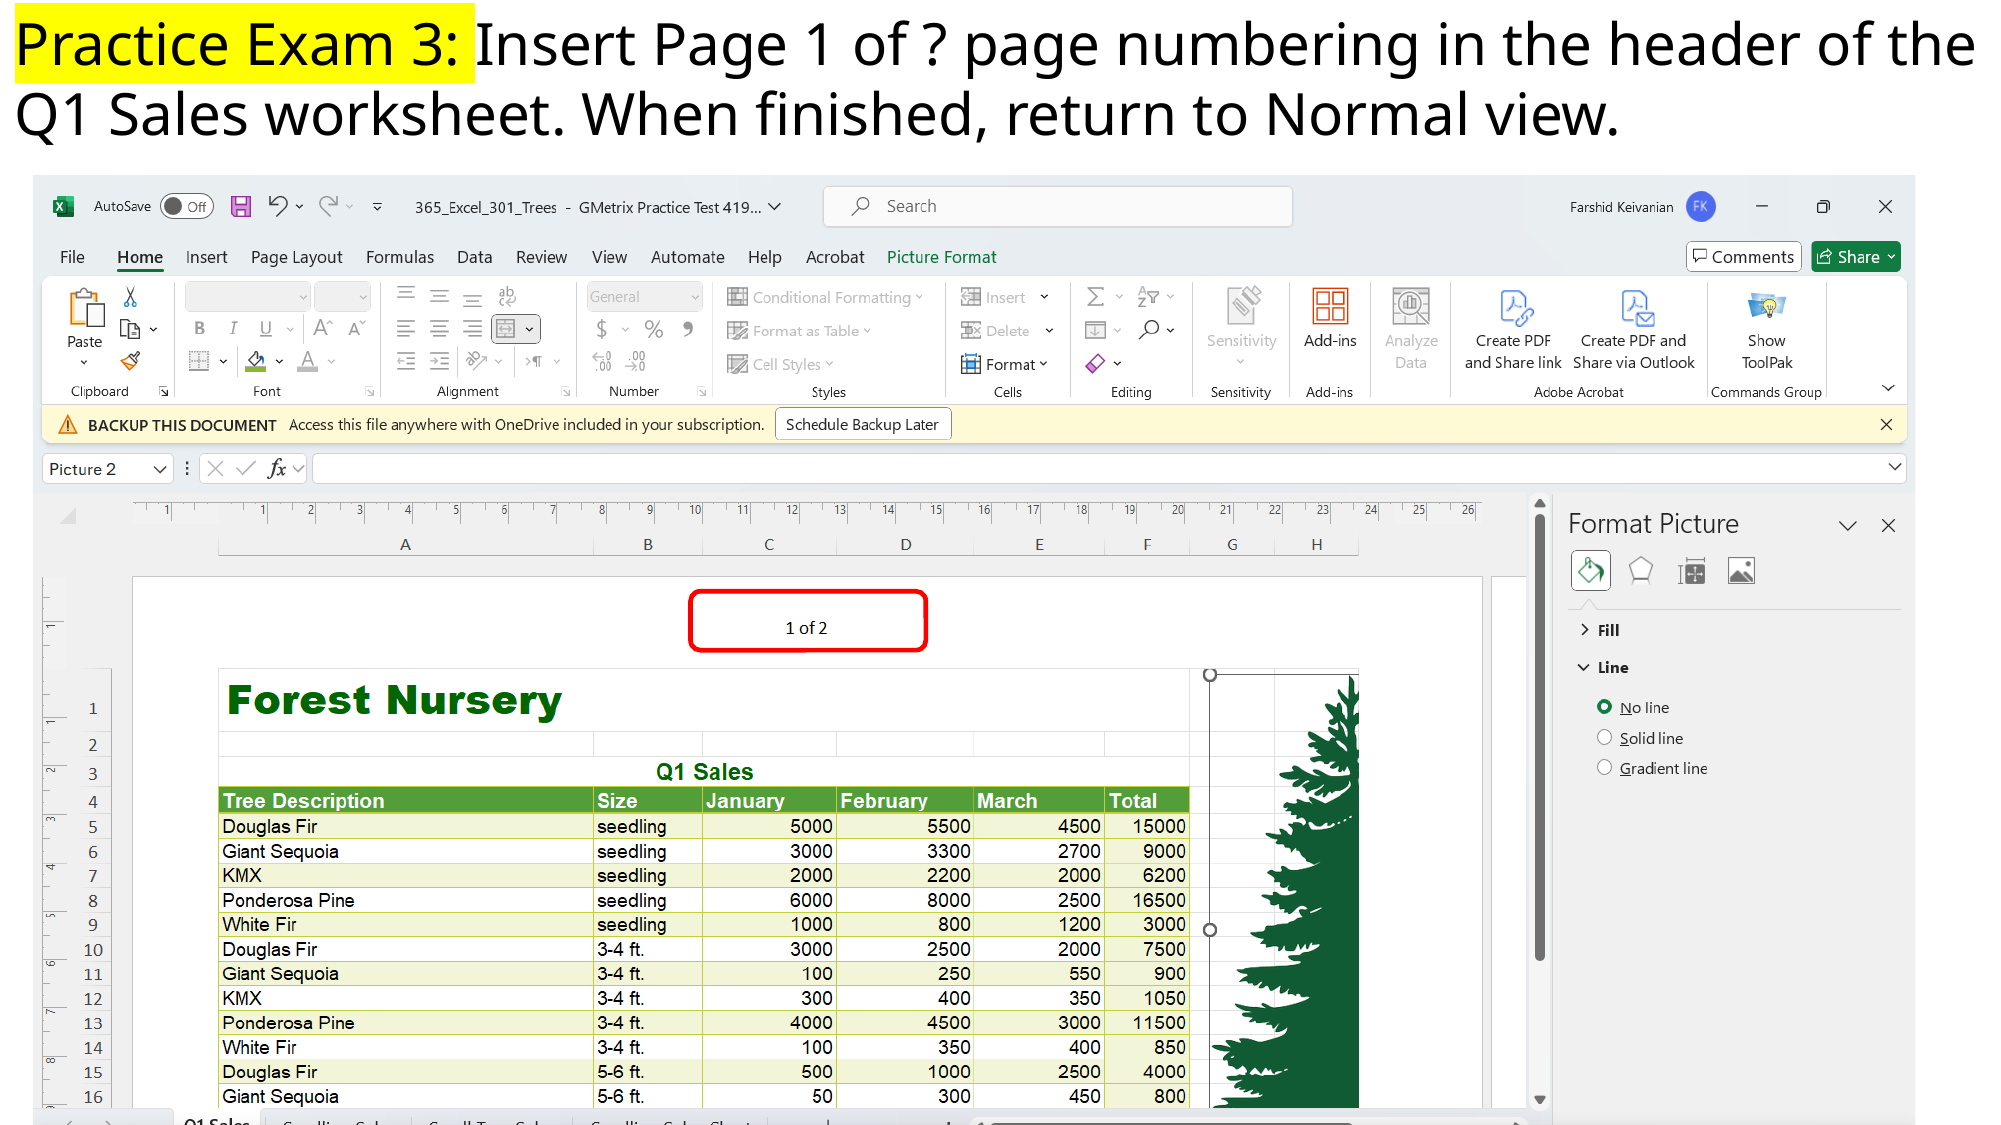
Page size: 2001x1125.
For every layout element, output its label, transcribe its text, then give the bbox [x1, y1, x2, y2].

picture [32, 174, 1916, 1125]
text_box Practice Exam 3: Insert Page 1 of ? page numbering in the header of the Q1 Sales worksheet. When finished, return to Normal view. [0, 0, 2000, 155]
